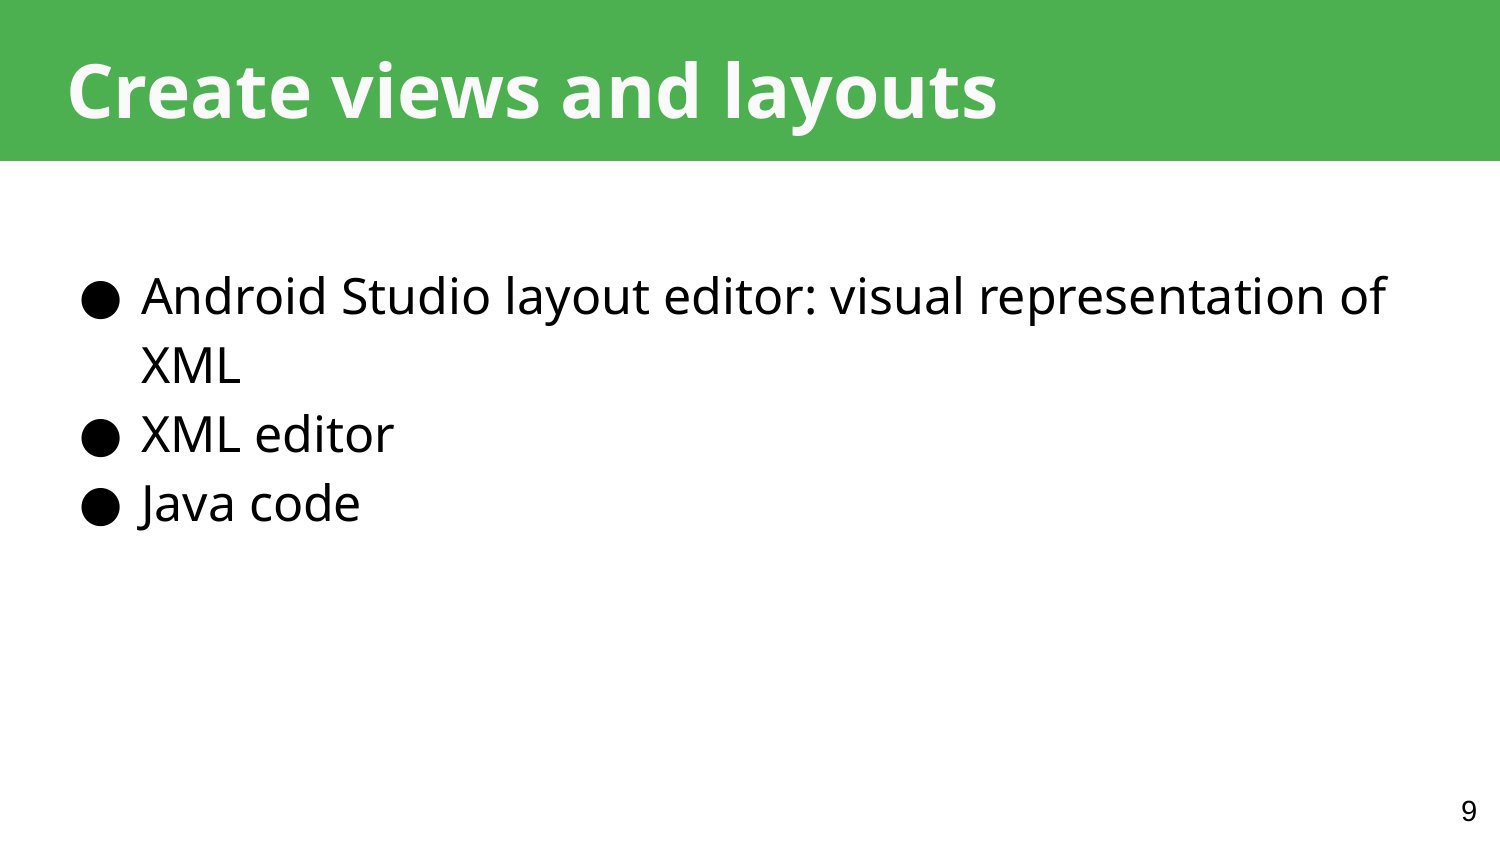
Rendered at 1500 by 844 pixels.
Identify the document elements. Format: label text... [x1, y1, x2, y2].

title Create views and layouts [51, 28, 1449, 122]
list Android Studio layout editor: visual representation of XML XML editor Java code [51, 180, 1449, 741]
slide_number 9 [1402, 777, 1493, 842]
